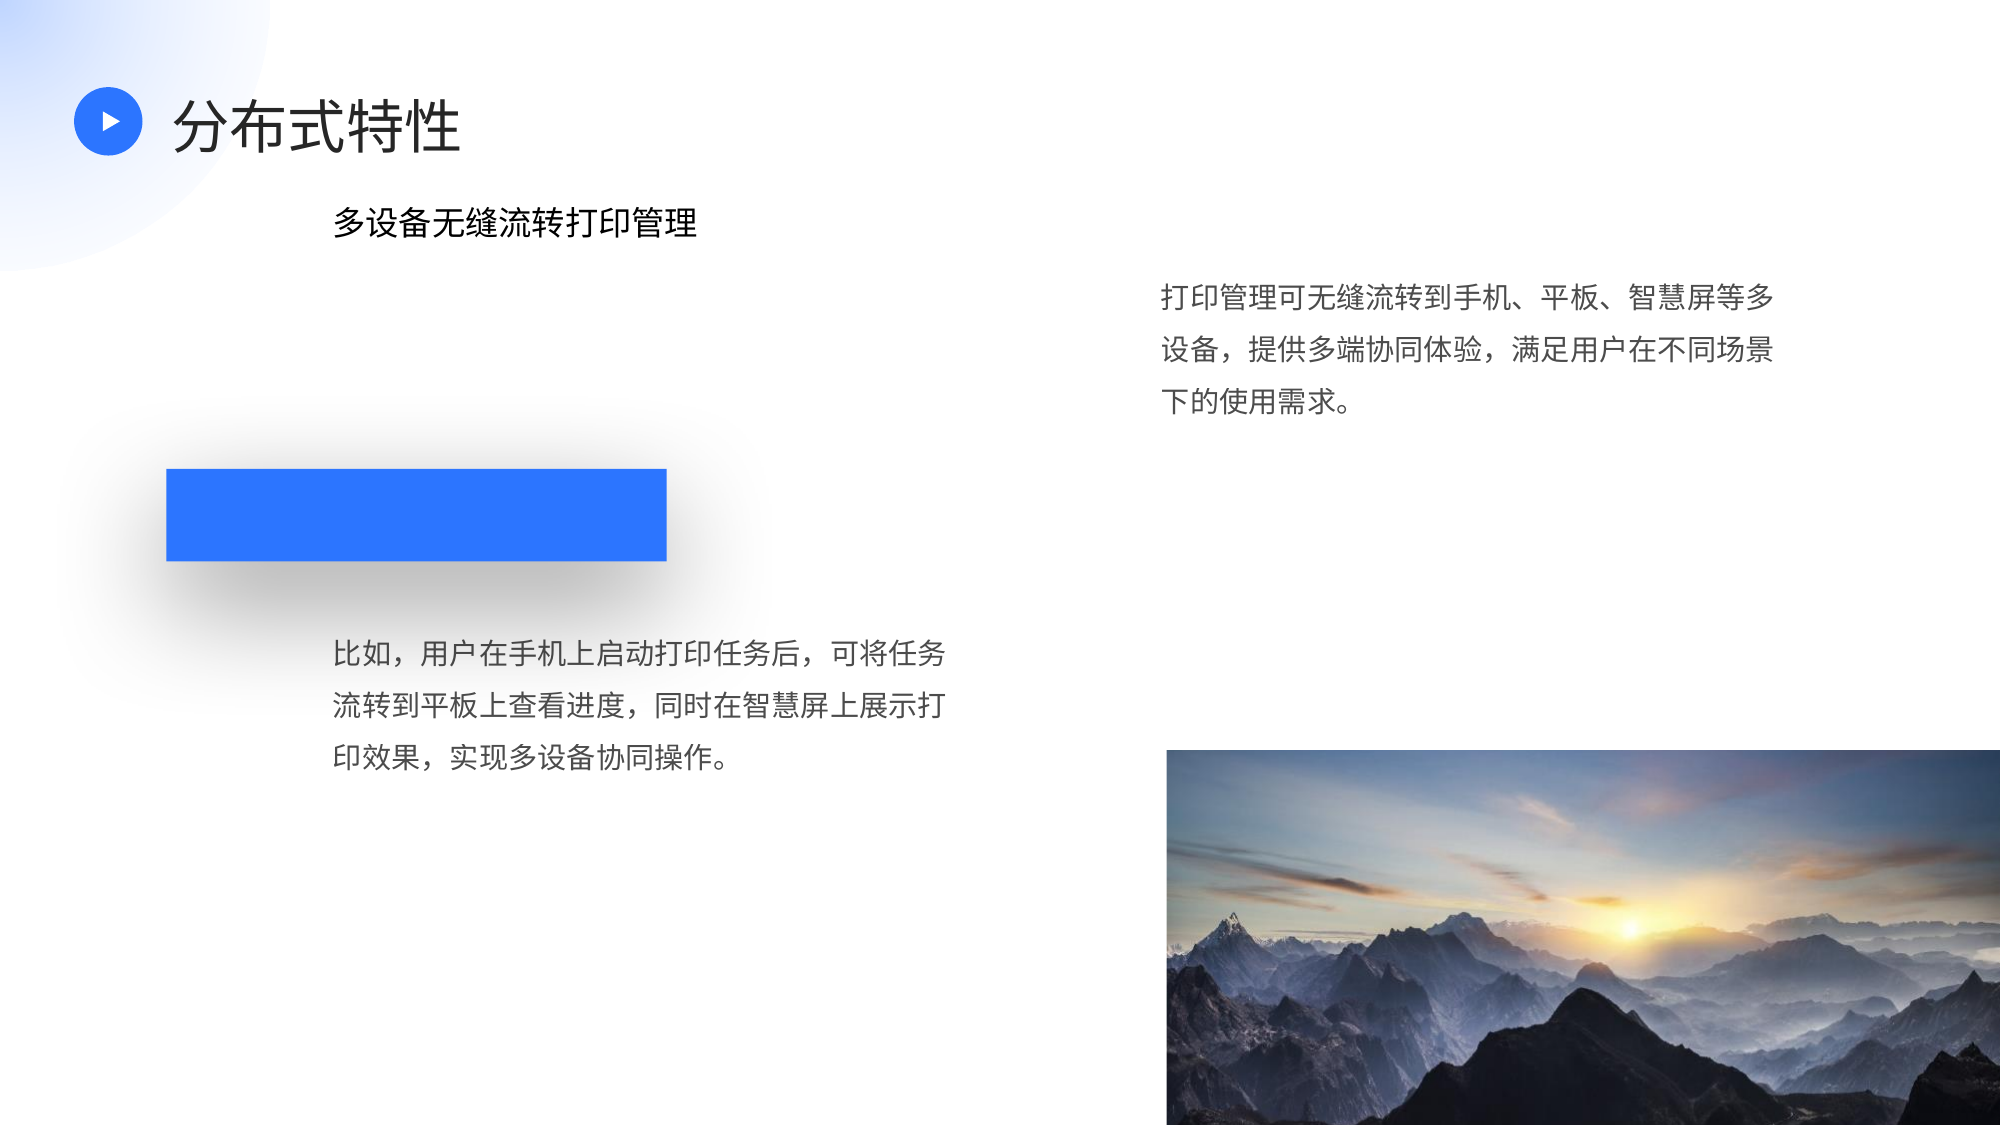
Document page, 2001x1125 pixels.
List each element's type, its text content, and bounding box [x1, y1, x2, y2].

text_box [0, 0, 2000, 1125]
text_box 打印管理可无缝流转到手机、平板、智慧屏等多设备，提供多端协同体验，满足用户在不同场景下的使用需求。 [1160, 255, 1827, 512]
text_box 比如，用户在手机上启动打印任务后，可将任务流转到平板上查看进度，同时在智慧屏上展示打印效果，实现多设备协同操作。 [332, 611, 1002, 959]
text_box [0, 0, 270, 271]
text_box [74, 87, 143, 156]
text_box 多设备无缝流转打印管理 [332, 182, 1002, 390]
text_box 分布式特性 [171, 85, 1890, 157]
text_box [166, 468, 667, 562]
picture [1166, 749, 2000, 1125]
text_box [102, 111, 121, 132]
